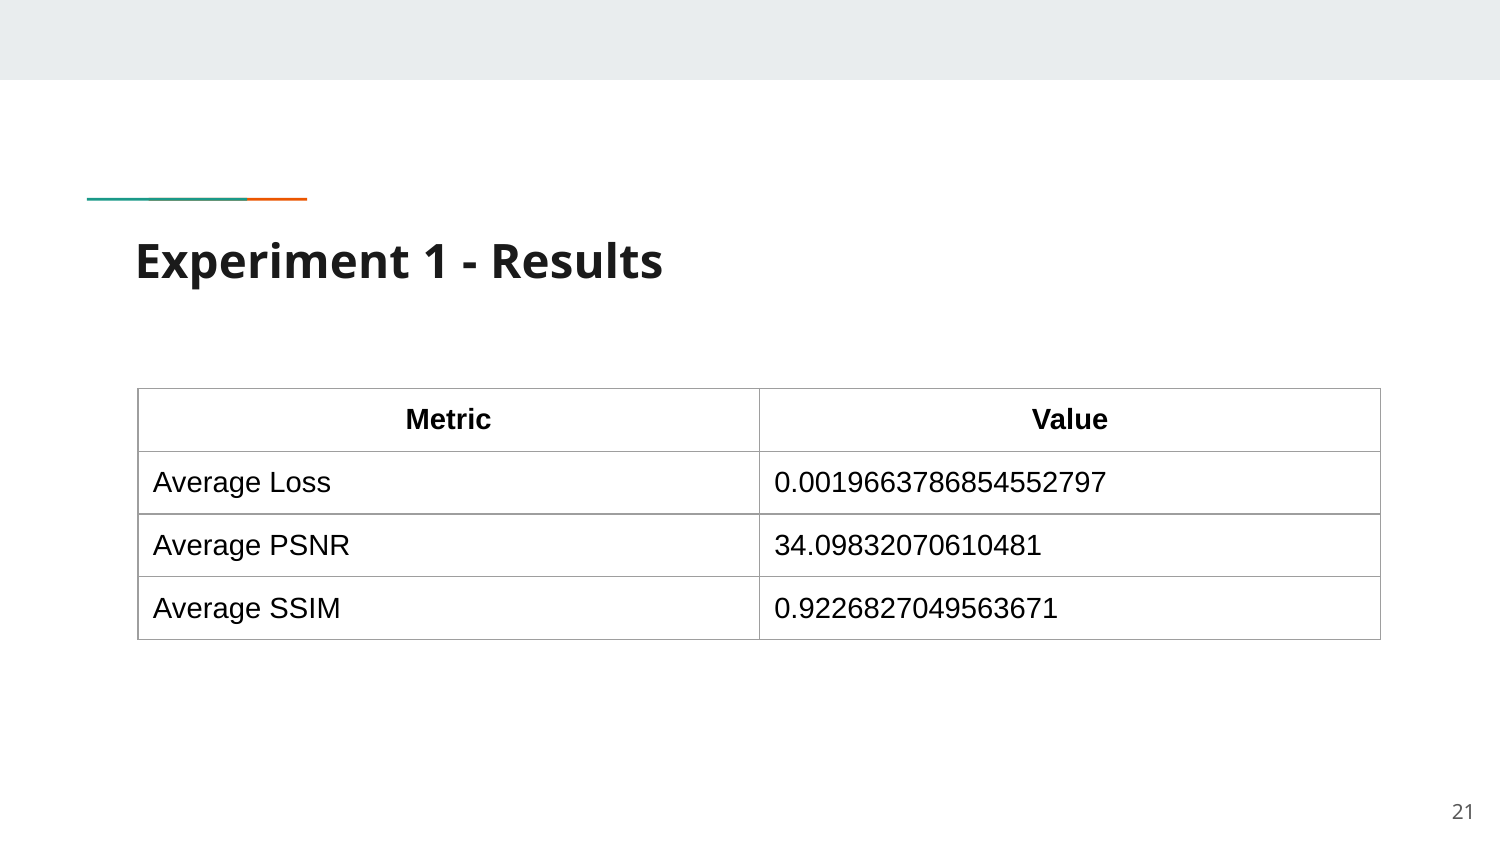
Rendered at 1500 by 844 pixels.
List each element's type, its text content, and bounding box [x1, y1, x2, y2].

table_cell Average PSNR [139, 515, 759, 576]
table_cell Average Loss [139, 452, 759, 513]
table_header Metric [139, 389, 759, 451]
table_cell 0.0019663786854552797 [760, 452, 1380, 513]
title Experiment 1 - Results [119, 216, 1381, 305]
table_header Value [760, 389, 1380, 451]
table_cell 34.09832070610481 [760, 515, 1380, 576]
table_cell 0.9226827049563671 [760, 577, 1380, 639]
slide_number ‹#› [1400, 779, 1491, 844]
table_cell Average SSIM [139, 577, 759, 639]
